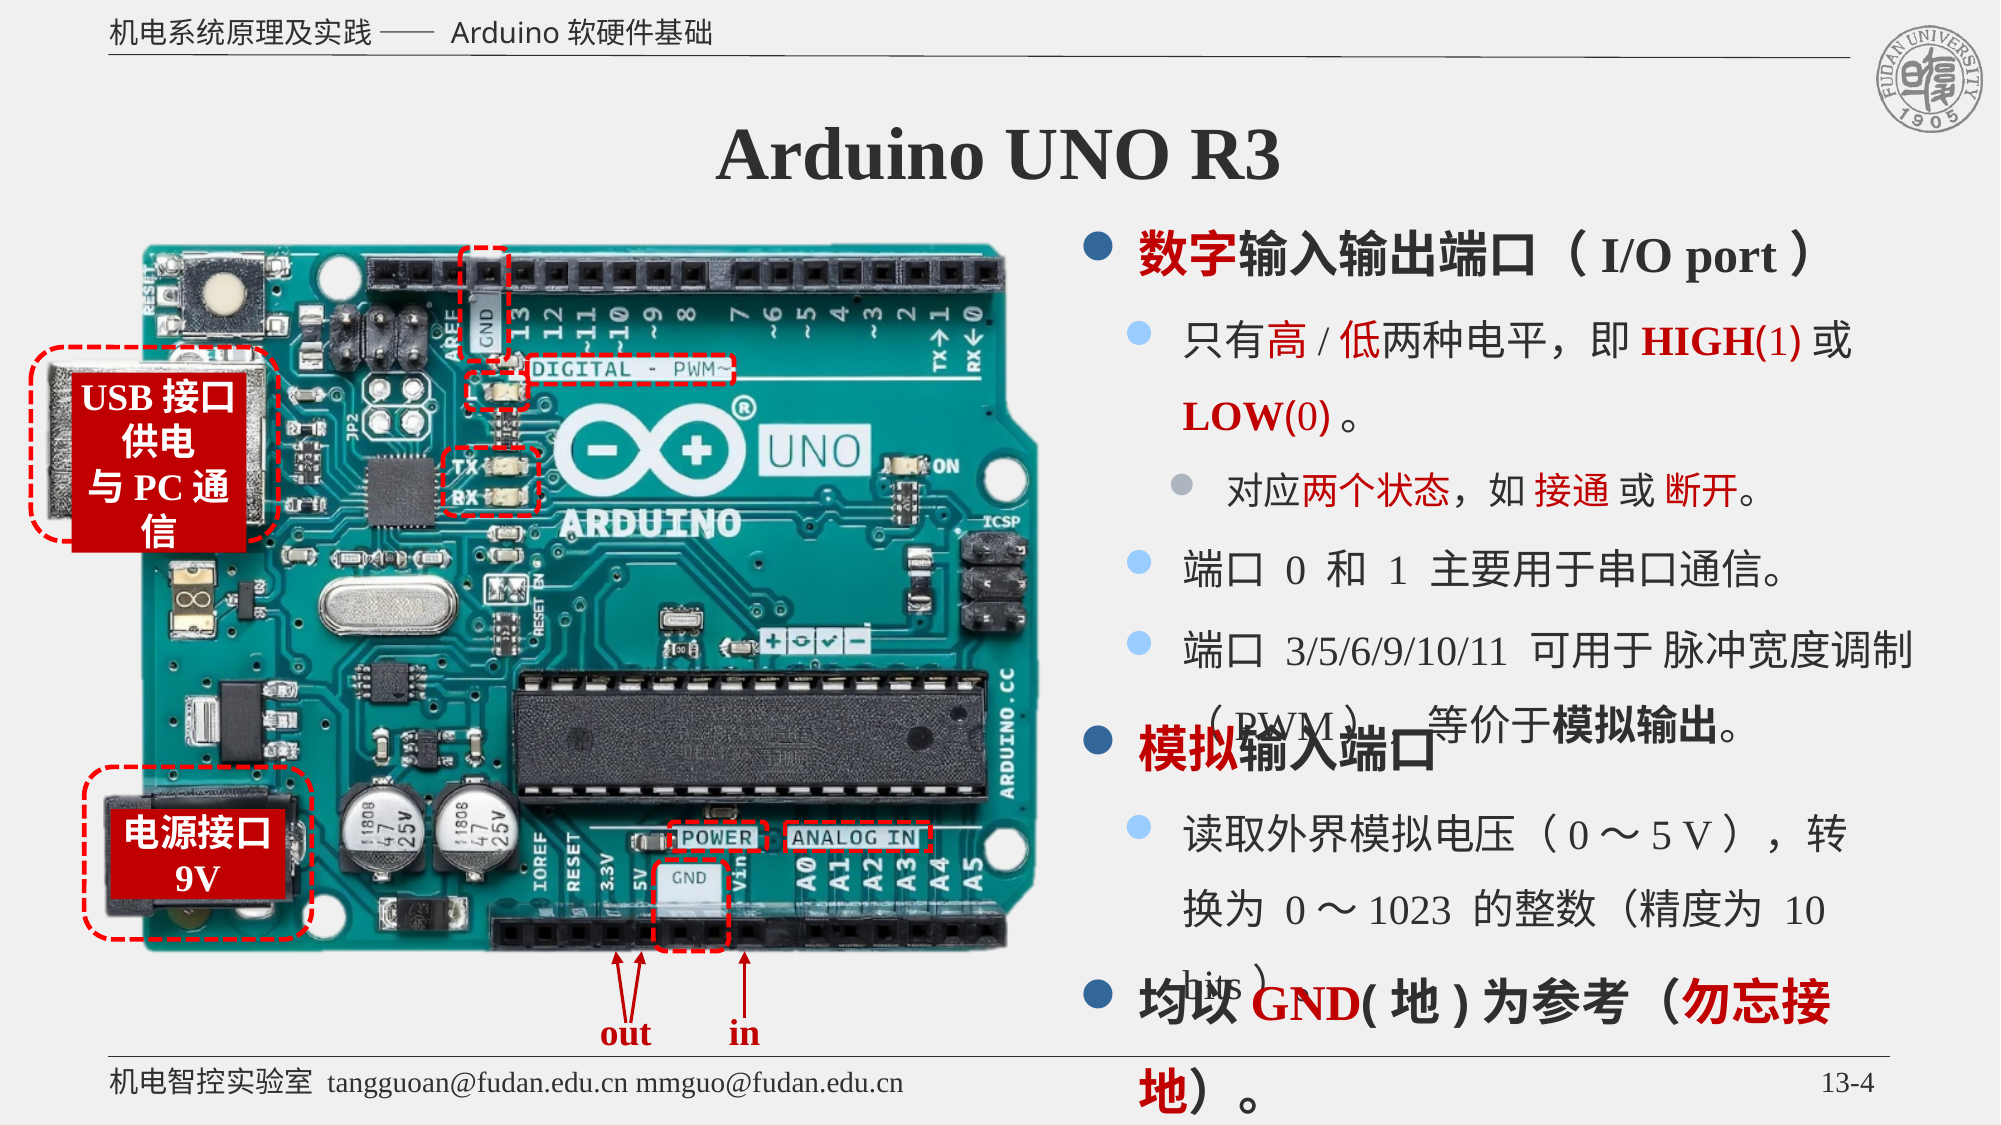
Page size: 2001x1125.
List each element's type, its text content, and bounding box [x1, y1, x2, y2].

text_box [582, 951, 670, 1062]
text_box 模拟输入端口 读取外界模拟电压（0～5 V），转换为 0～1023 的整数（精度为 10 bits）。 [1064, 679, 1874, 933]
title Arduino UNO R3 [108, 107, 1890, 183]
list 数字输入输出端口（I/O port） 只有高/低两种电平，即HIGH(1)或LOW(0)。 对应两个状态，如 接通 或 断开。 端口 0 和 1 主要用于串口通信。 端口 3/5/6/9/10/11 可用于 脉冲宽度调制（PWM），等价于模拟输出。 [1064, 185, 2000, 679]
text_box 均以GND(地)为参考（勿忘接地）。 [1064, 933, 1916, 1125]
picture [39, 234, 1047, 961]
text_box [711, 951, 778, 1062]
text_box [29, 357, 39, 532]
